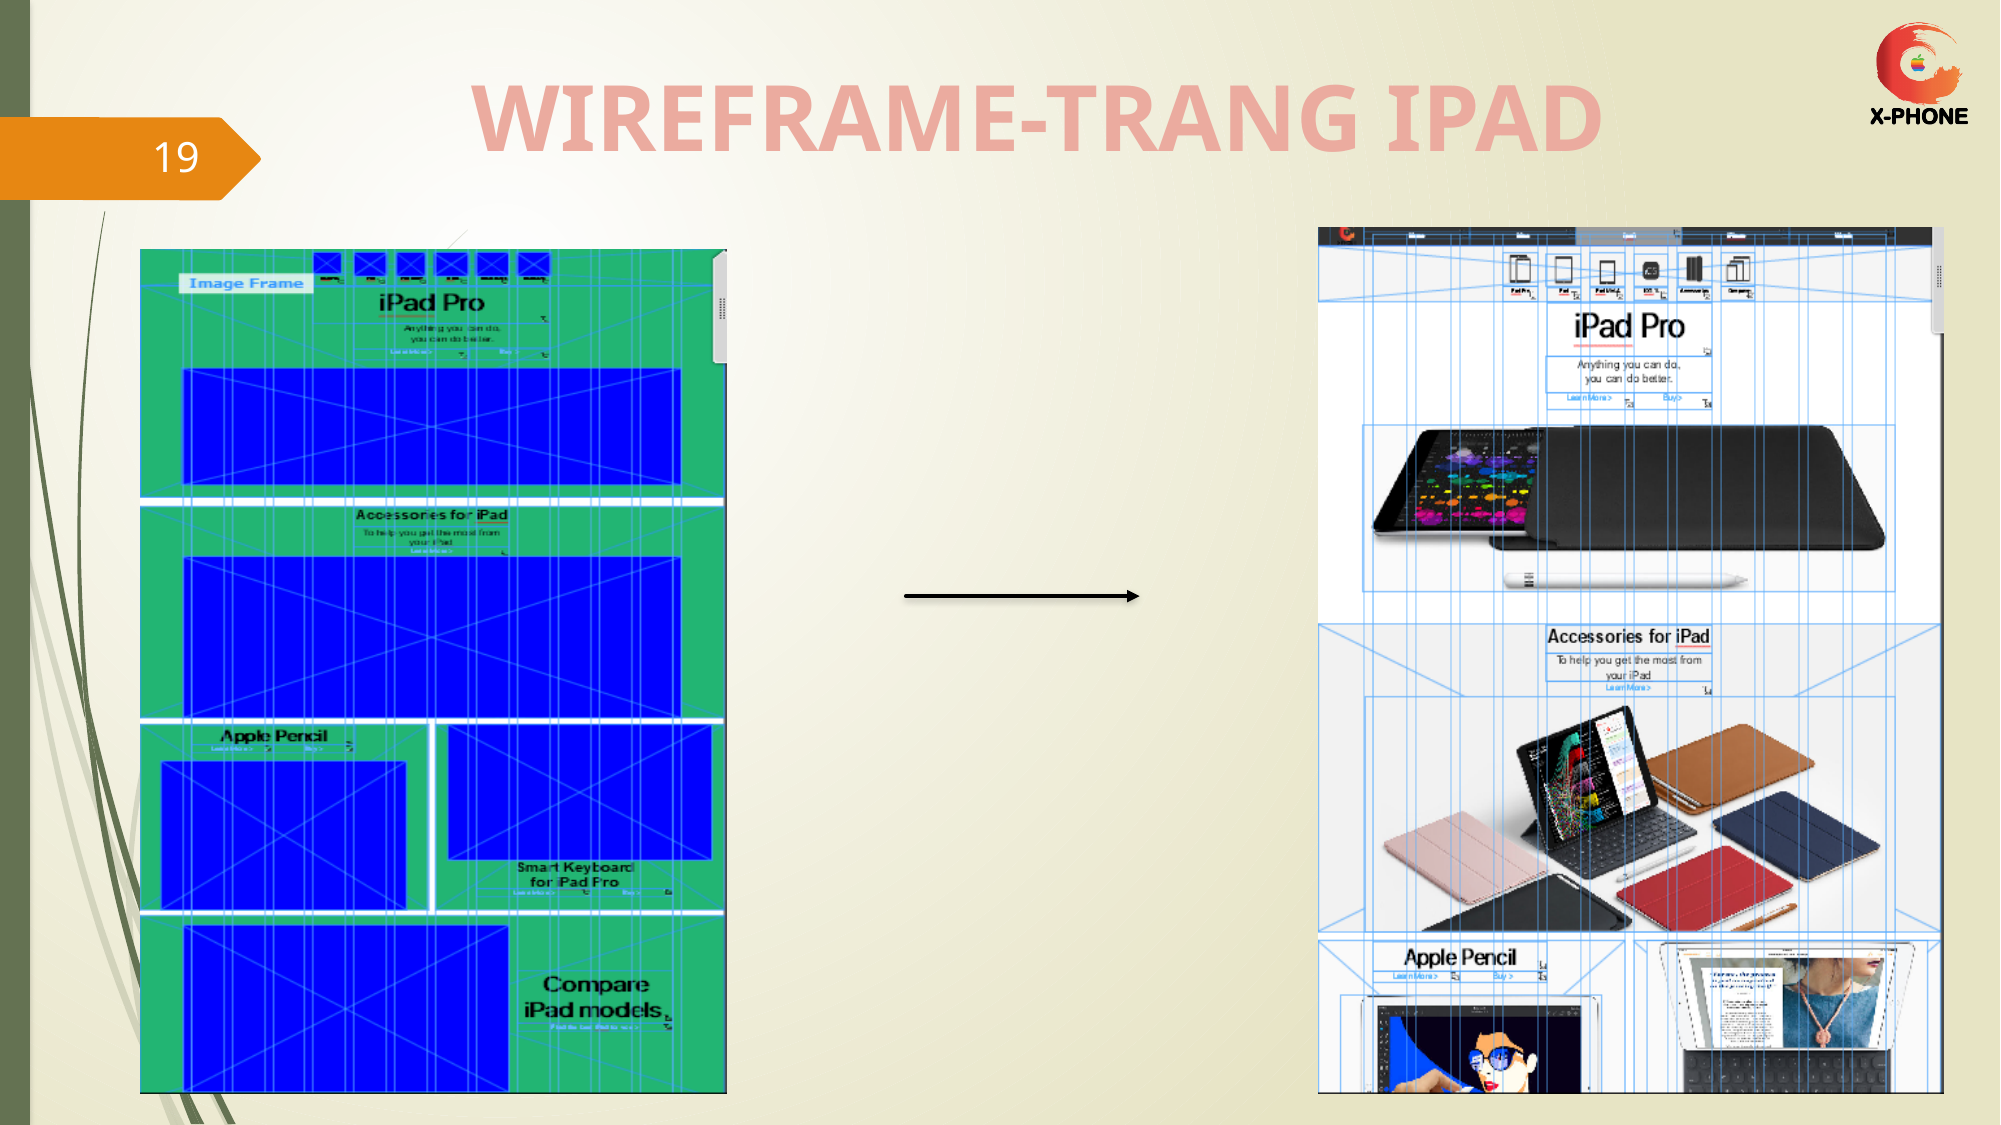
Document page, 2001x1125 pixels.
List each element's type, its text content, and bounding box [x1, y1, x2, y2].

text_box WIREFRAME-TRANG IPAD [339, 52, 1740, 177]
slide_number 19 [87, 129, 216, 190]
picture [140, 249, 727, 1094]
picture [1866, 22, 1974, 130]
picture [1318, 226, 1944, 1095]
